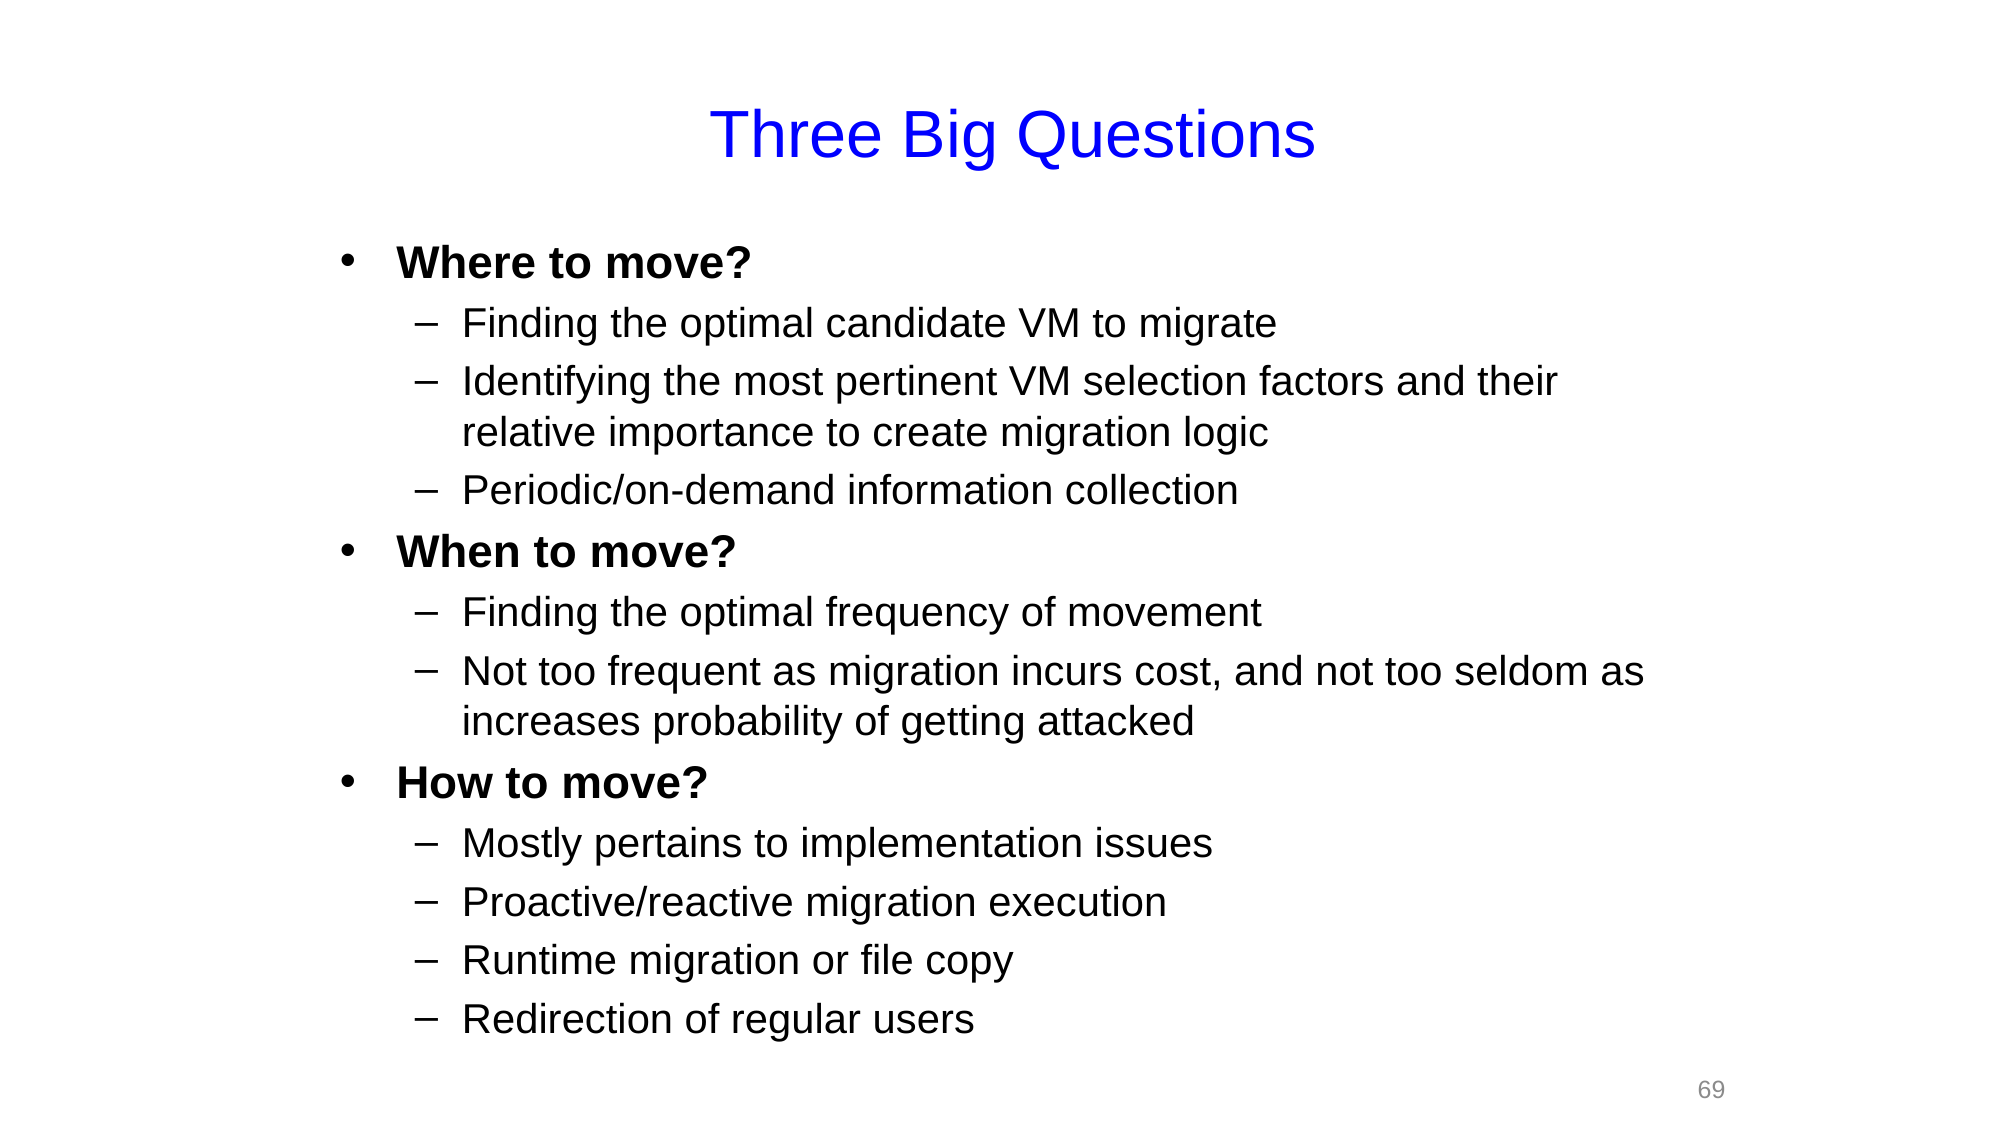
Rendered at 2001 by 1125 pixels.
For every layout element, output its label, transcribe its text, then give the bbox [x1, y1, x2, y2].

list Where to move? Finding the optimal candidate VM to migrate Identifying the most pertinent VM selection factors and their relative importance to create migration logic Periodic/on-demand information collection When to move? Finding the optimal frequency of movement Not too frequent as migration incurs cost, and not too seldom as increases probability of getting attacked How to move? Mostly pertains to implementation issues Proactive/reactive migration execution Runtime migration or file copy Redirection of regular users [324, 224, 1700, 1063]
text_box 69 [1638, 1076, 1741, 1100]
title Three Big Questions [338, 37, 1689, 224]
